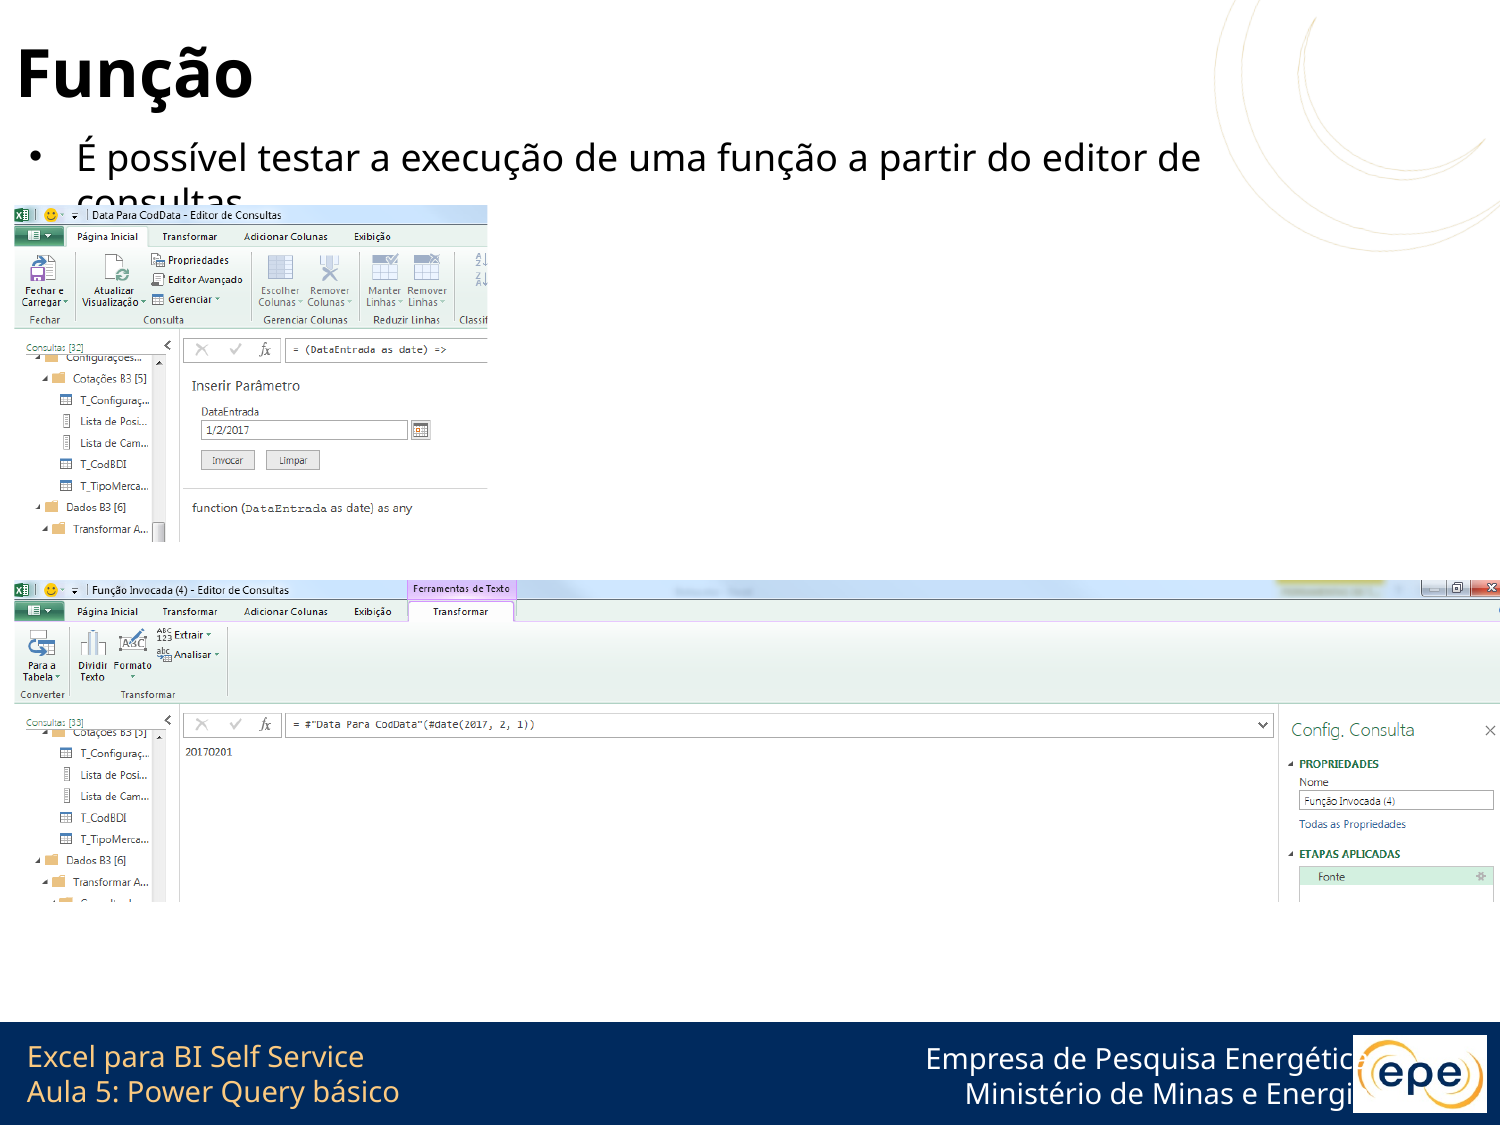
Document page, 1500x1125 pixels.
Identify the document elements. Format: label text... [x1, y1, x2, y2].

picture [1353, 1035, 1487, 1113]
title Função [0, 3, 1459, 148]
text_box É possível testar a execução de uma função a partir do editor de consultas [14, 126, 1332, 231]
picture [14, 205, 488, 542]
picture [14, 580, 1500, 902]
